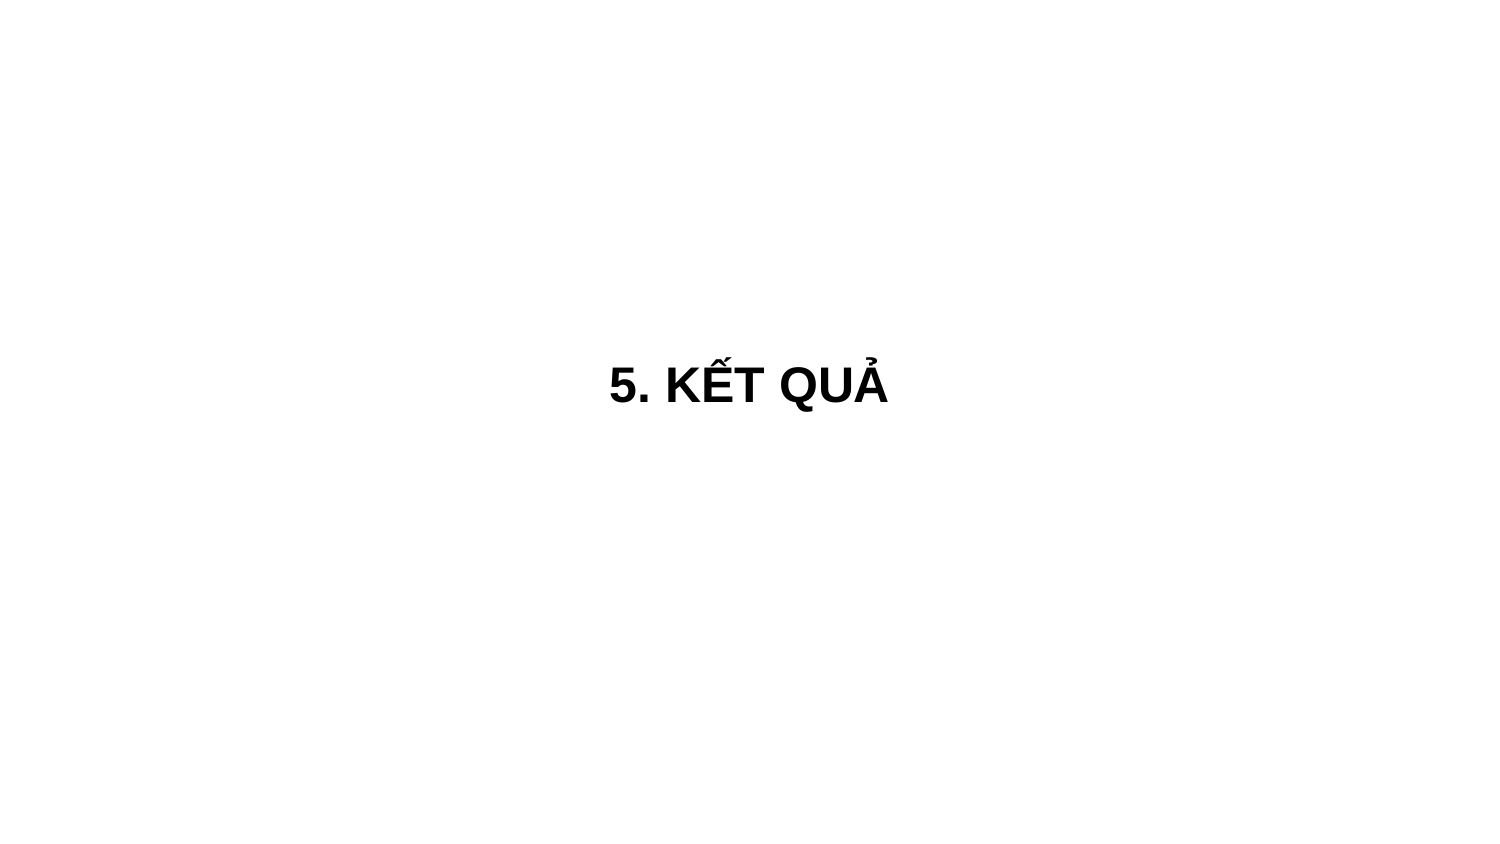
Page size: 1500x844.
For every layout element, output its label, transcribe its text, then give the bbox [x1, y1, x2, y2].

text_box 5. KẾT QUẢ [348, 315, 1152, 421]
